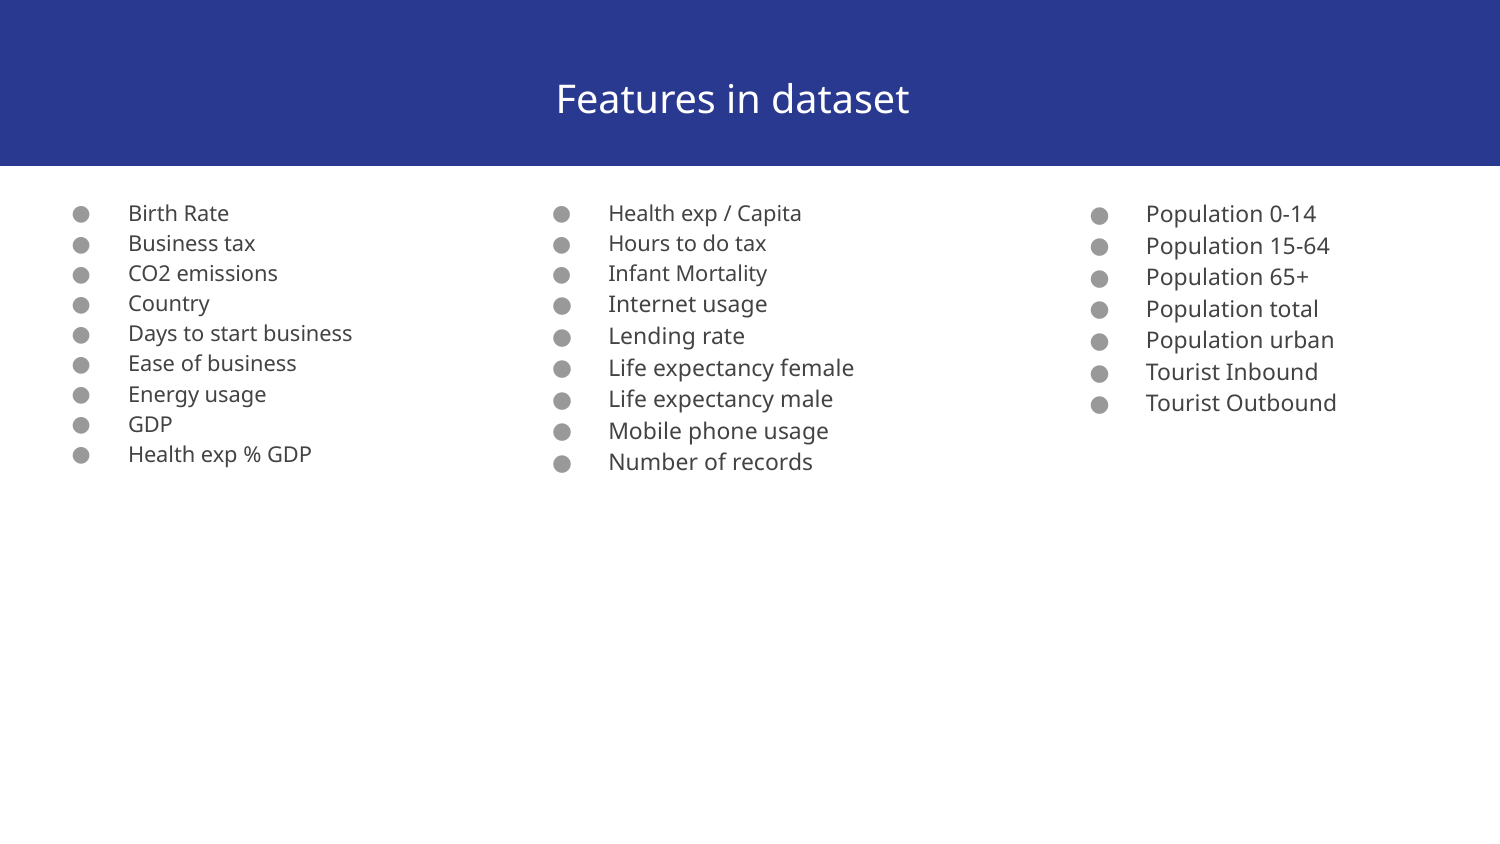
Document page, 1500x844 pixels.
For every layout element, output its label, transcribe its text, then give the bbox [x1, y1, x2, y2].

list Population 0-14 Population 15-64 Population 65+ Population total Population urban Tourist Inbound Tourist Outbound [1055, 180, 1425, 776]
list Birth Rate Business tax CO2 emissions Country Days to start business Ease of business Energy usage GDP Health exp % GDP [38, 180, 407, 776]
title Features in dataset [51, 36, 1449, 203]
list Health exp / Capita Hours to do tax Infant Mortality Internet usage Lending rate Life expectancy female Life expectancy male Mobile phone usage Number of records [518, 180, 888, 776]
text_box [0, 0, 1500, 166]
